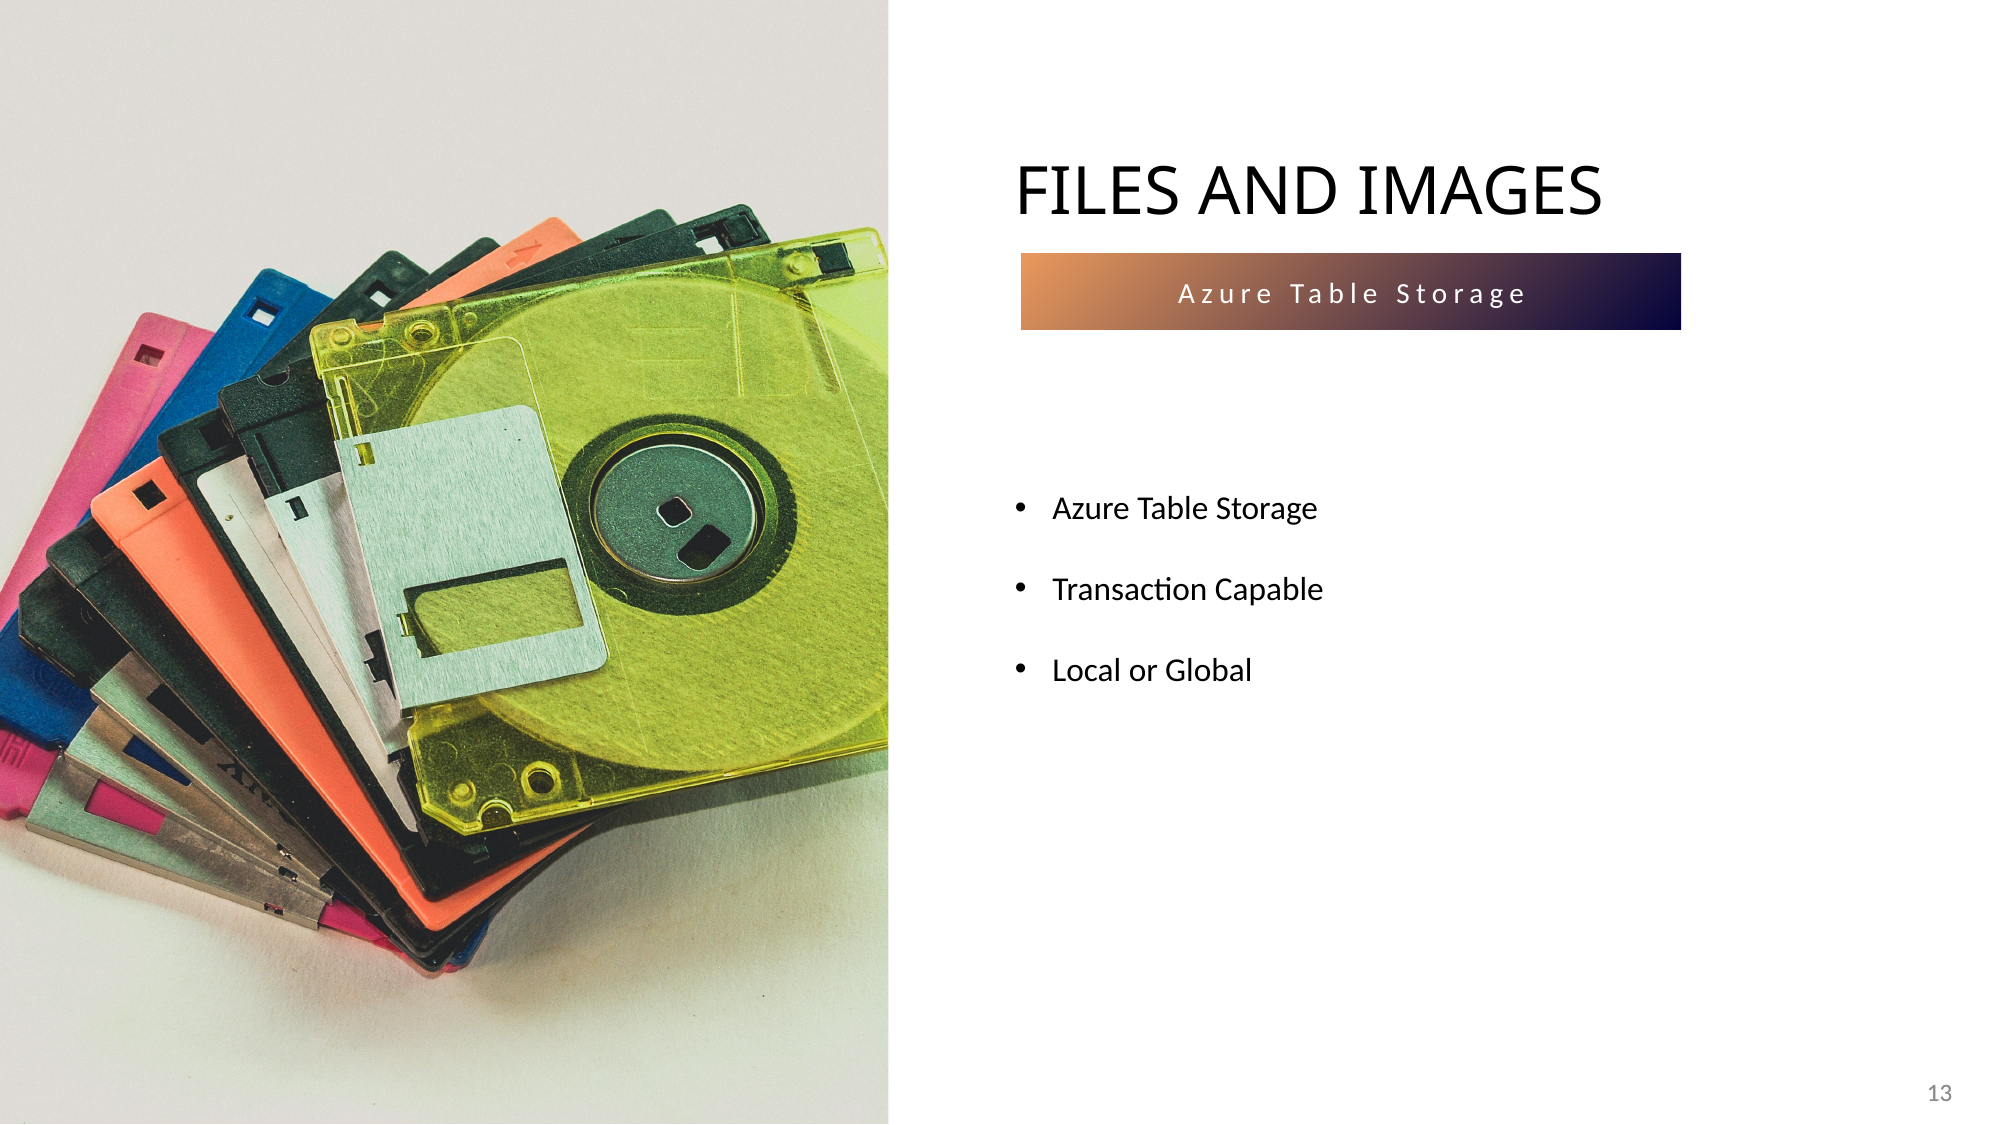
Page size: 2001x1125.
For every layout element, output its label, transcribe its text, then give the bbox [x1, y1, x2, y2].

list Azure Table Storage [1021, 253, 1682, 330]
title Files and Images [999, 100, 1968, 246]
slide_number 13 [1894, 1061, 1968, 1121]
list Azure Table Storage Transaction Capable Local or Global [999, 459, 1763, 824]
picture [0, 0, 889, 1124]
